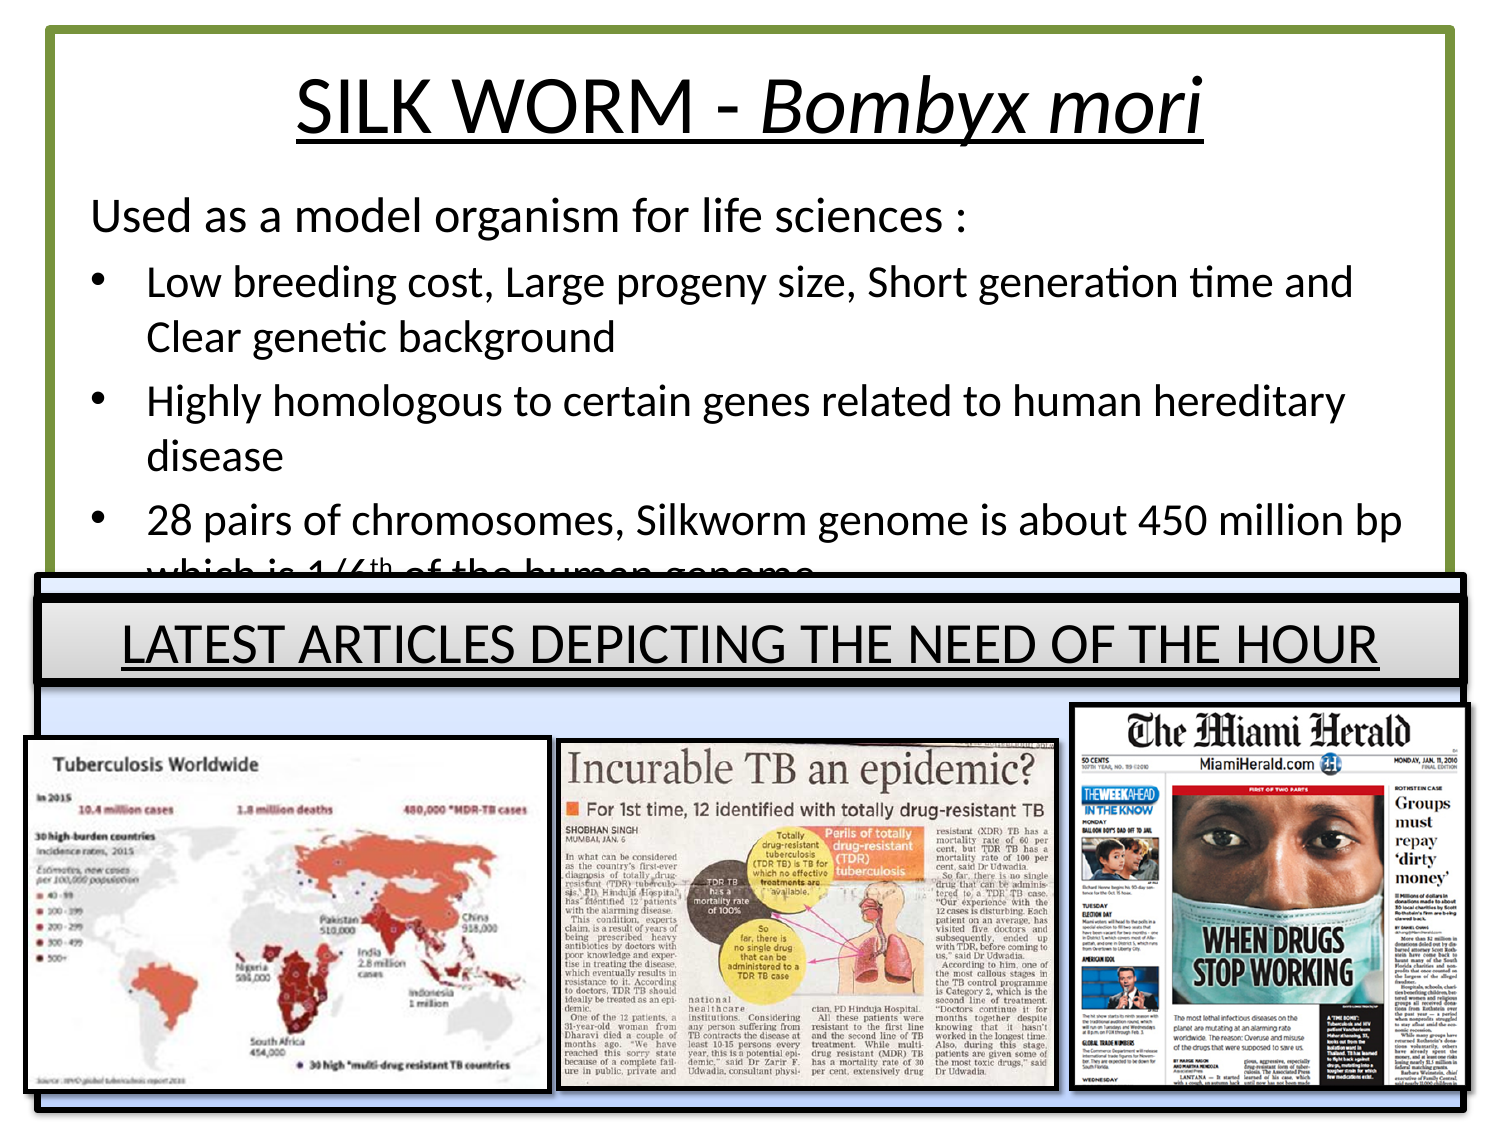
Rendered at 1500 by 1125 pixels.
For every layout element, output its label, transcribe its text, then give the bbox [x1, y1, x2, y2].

picture [19, 698, 1481, 1104]
text_box [48, 27, 1452, 572]
text_box [37, 574, 1464, 596]
text_box LATEST ARTICLES DEPICTING THE NEED OF THE HOUR [37, 597, 1464, 683]
text_box [37, 689, 1464, 697]
